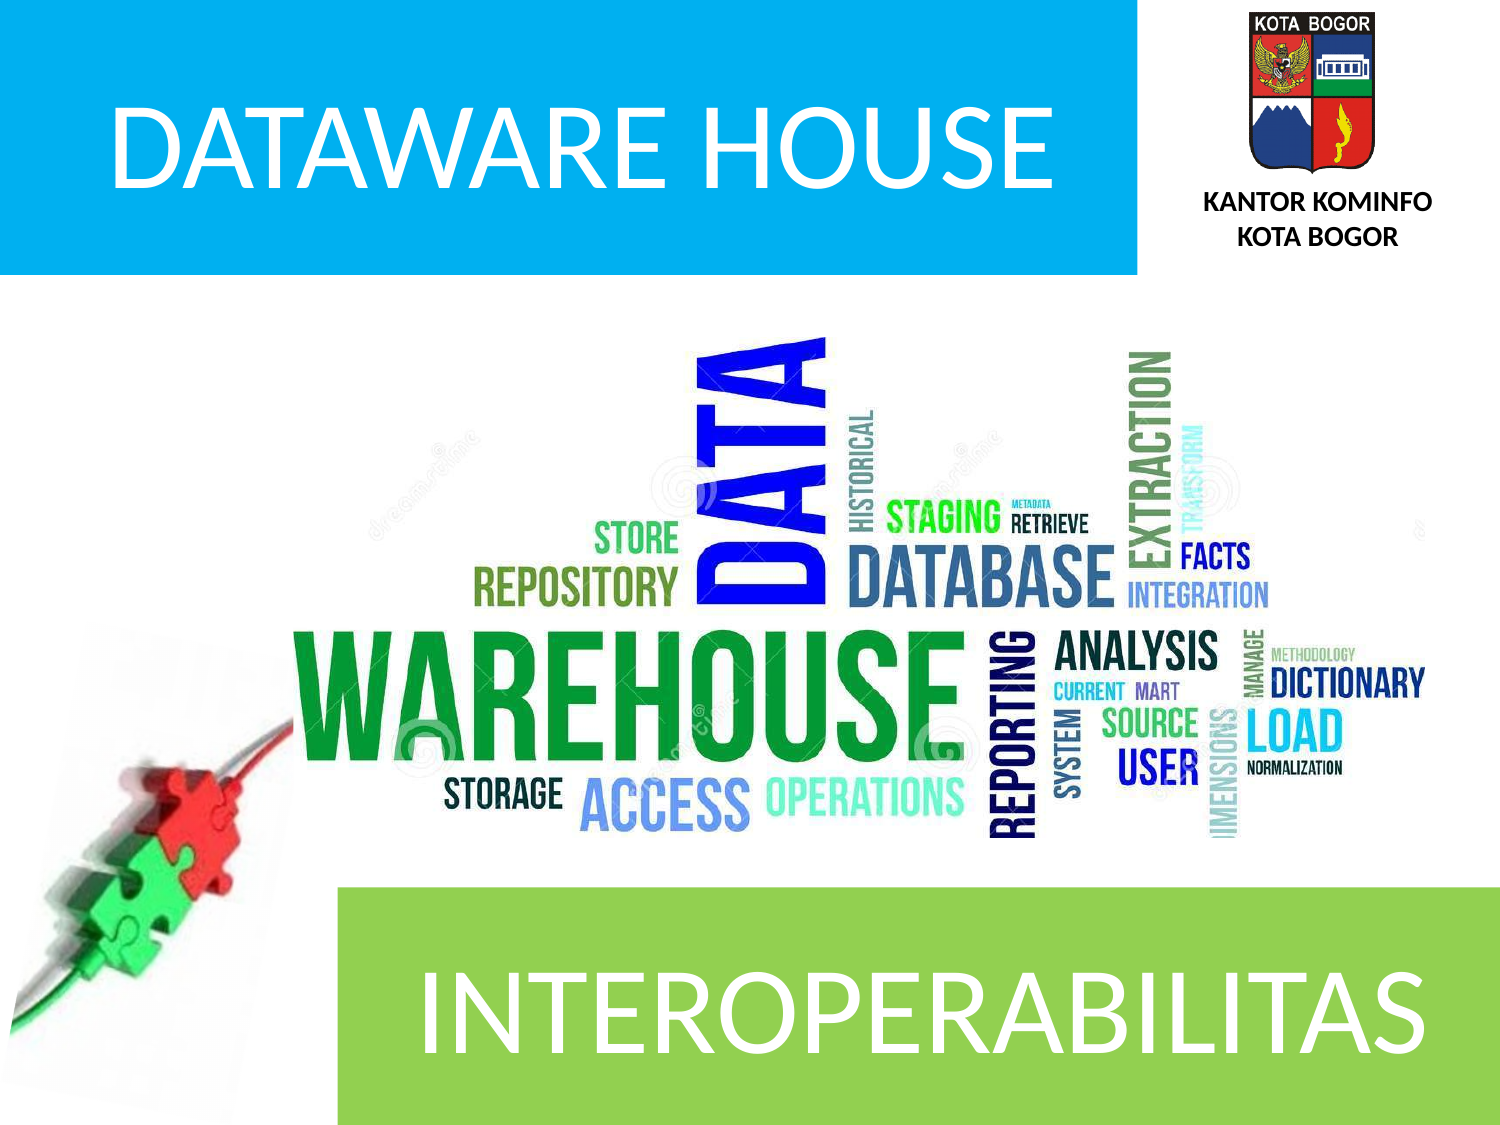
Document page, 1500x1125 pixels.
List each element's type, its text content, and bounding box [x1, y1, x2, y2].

picture [1248, 12, 1375, 176]
text_box DATAWARE HOUSE [92, 56, 1073, 222]
text_box [0, 0, 1139, 277]
text_box KANTOR KOMINFO KOTA BOGOR [1188, 174, 1448, 260]
text_box INTEROPERABILITAS [400, 920, 1445, 1086]
picture [0, 337, 1426, 1124]
text_box [335, 885, 1500, 1125]
